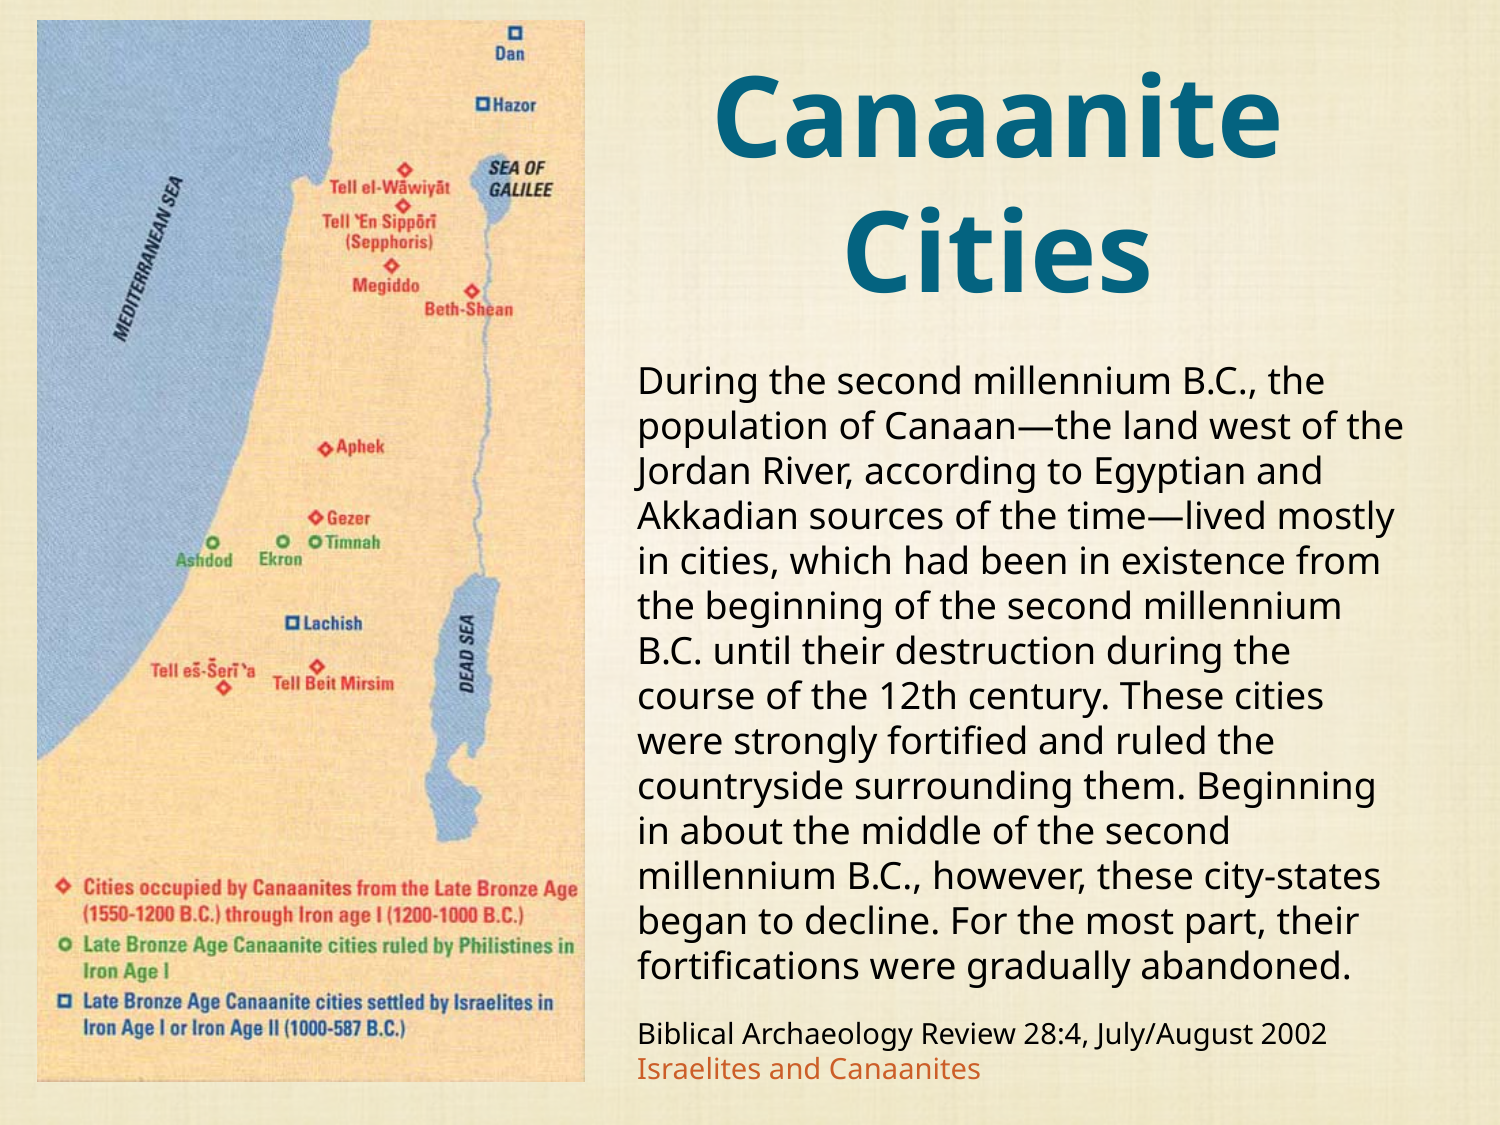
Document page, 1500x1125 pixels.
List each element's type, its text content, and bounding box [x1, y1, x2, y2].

picture [36, 19, 586, 1083]
text_box Biblical Archaeology Review 28:4, July/August 2002 Israelites and Canaanites [622, 1007, 1407, 1093]
text_box During the second millennium B.C., the population of Canaan—the land west of the Jordan River, according to Egyptian and Akkadian sources of the time—lived mostly in cities, which had been in existence from the beginning of the second millennium B.C. until their destruction during the course of the 12th century. These cities were strongly fortified and ruled the countryside surrounding them. Beginning in about the middle of the second millennium B.C., however, these city-states began to decline. For the most part, their fortifications were gradually abandoned. [622, 349, 1428, 995]
title Canaanite Cities [610, 93, 1386, 267]
